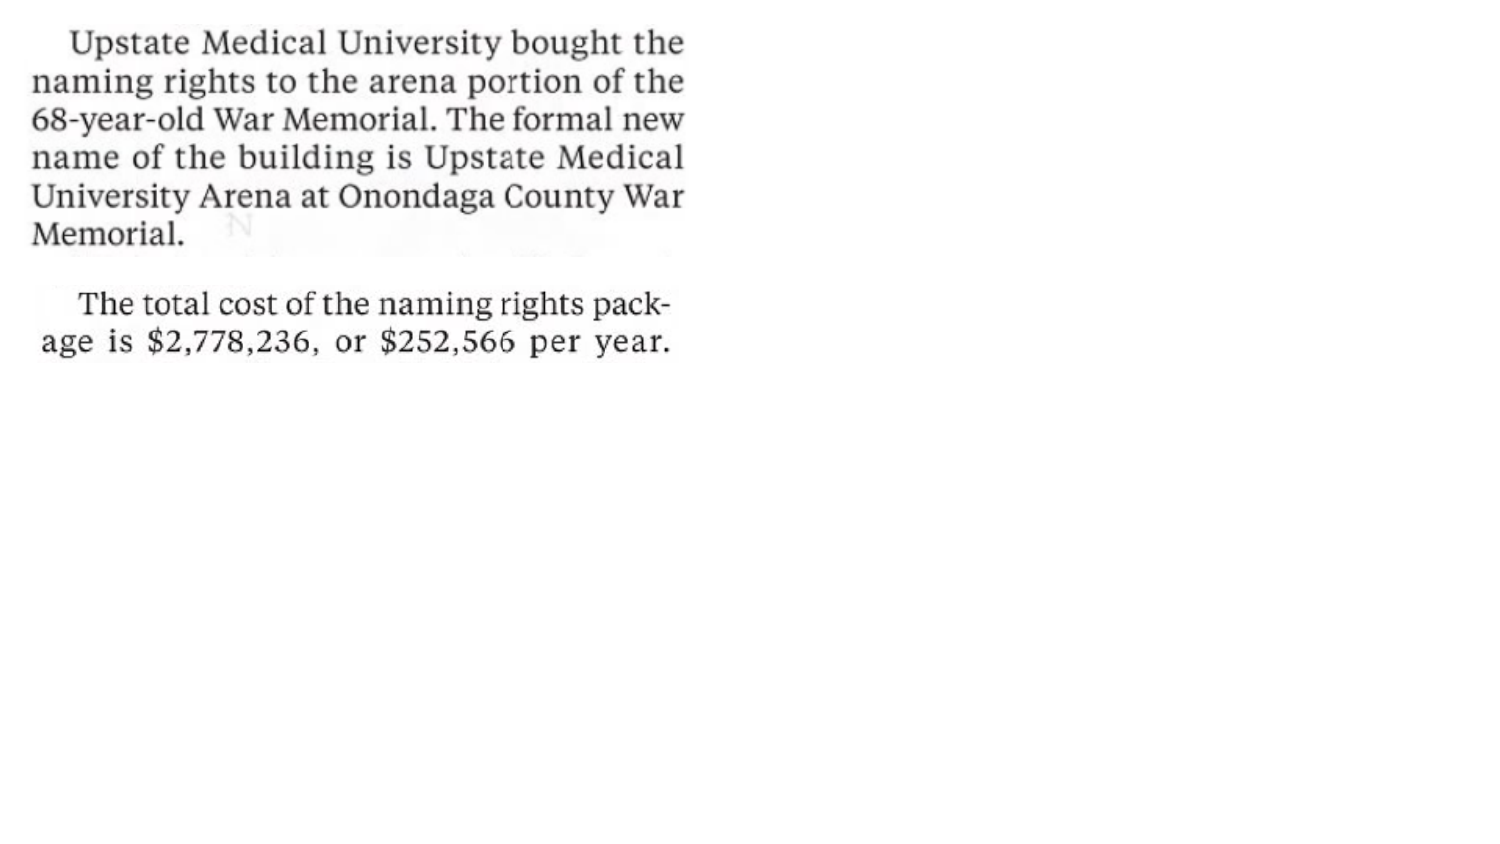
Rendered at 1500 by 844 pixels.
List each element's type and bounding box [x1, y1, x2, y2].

picture [24, 24, 690, 257]
picture [34, 285, 680, 363]
